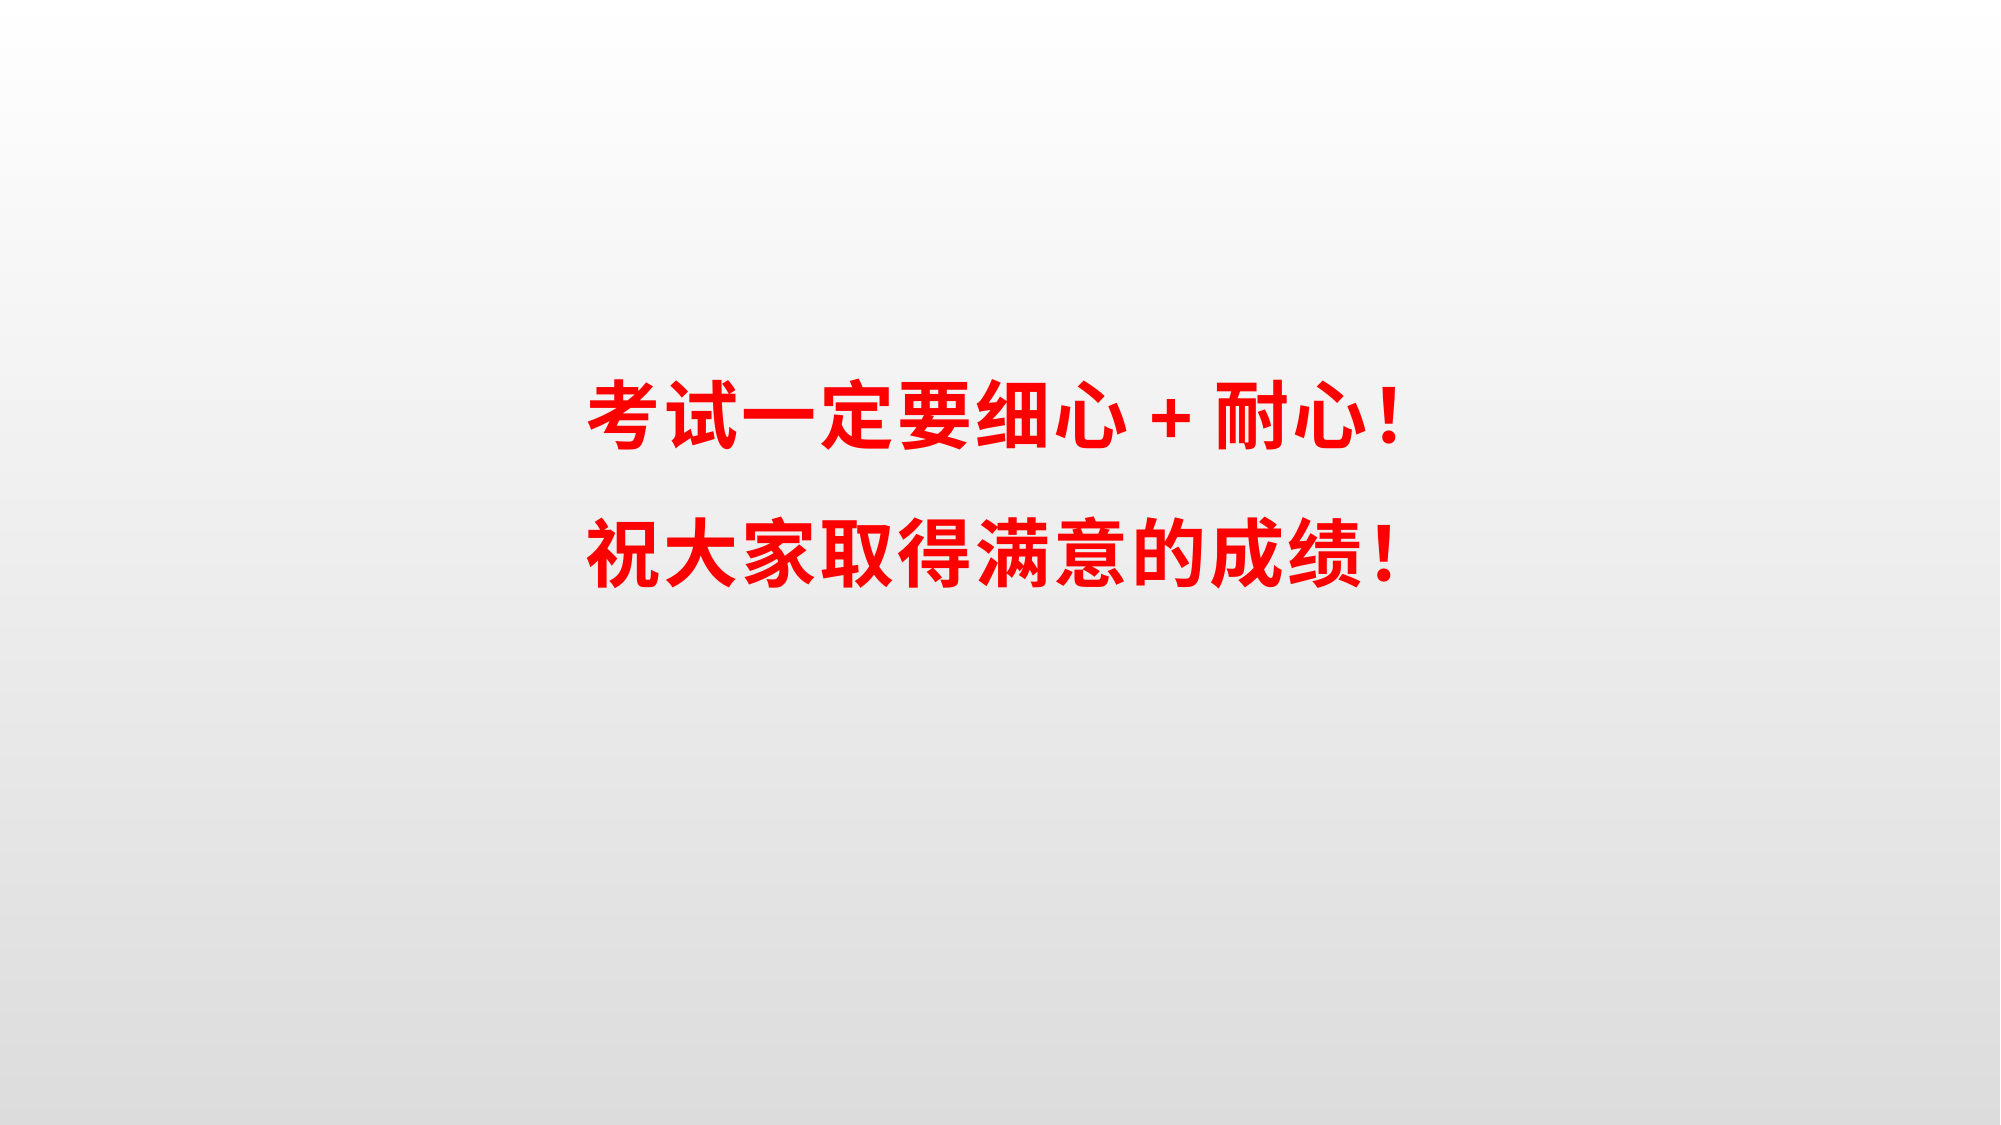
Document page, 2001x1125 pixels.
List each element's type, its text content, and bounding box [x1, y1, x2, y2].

list 考试一定要细心+耐心！ 祝大家取得满意的成绩！ [568, 341, 1432, 635]
